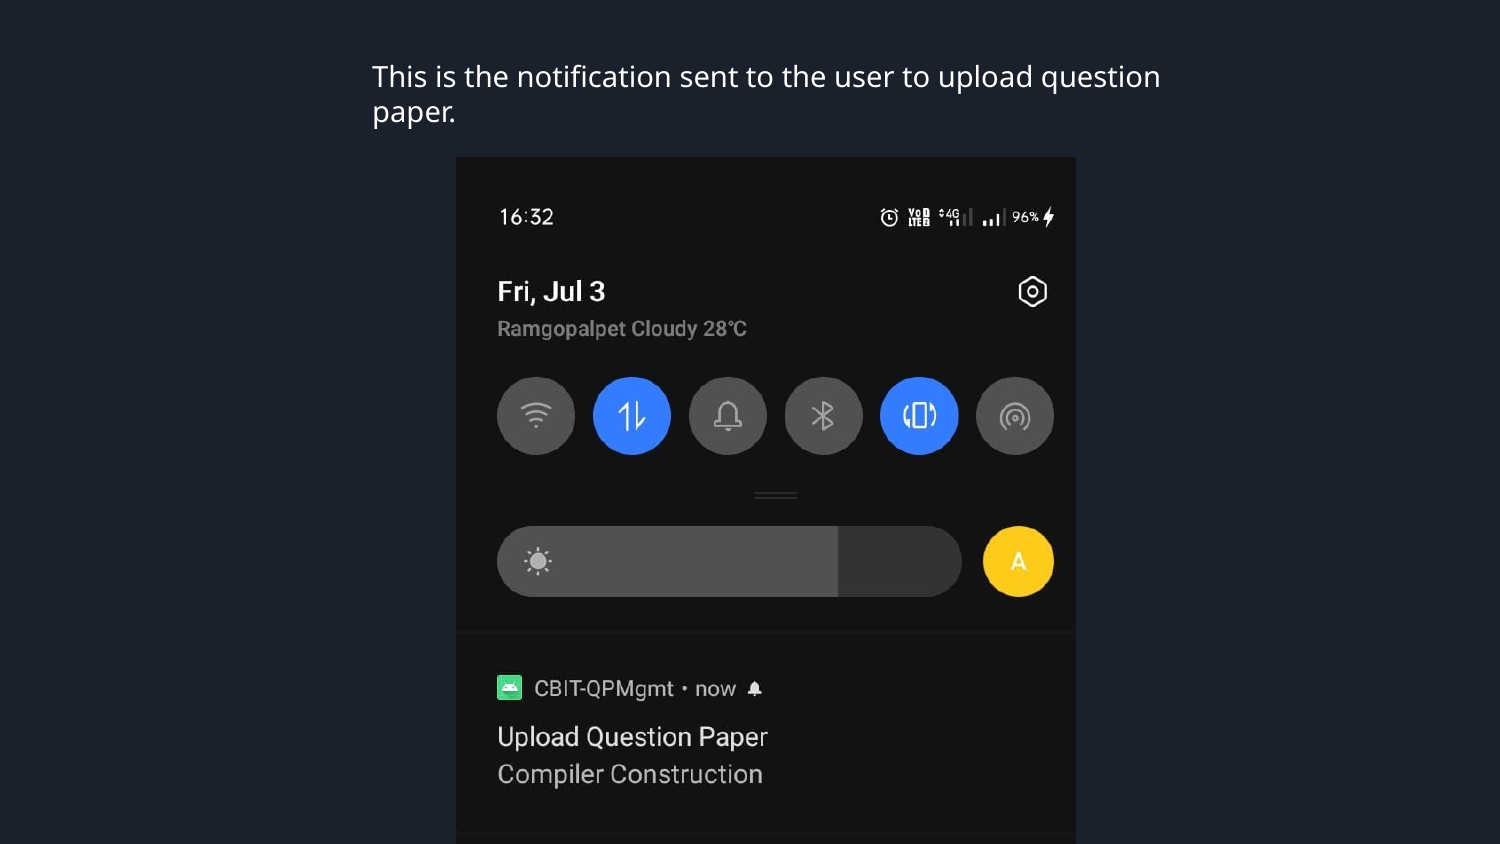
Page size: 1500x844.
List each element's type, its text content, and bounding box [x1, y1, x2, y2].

picture [456, 157, 1077, 844]
text_box This is the notification sent to the user to upload question paper. [357, 43, 1230, 138]
